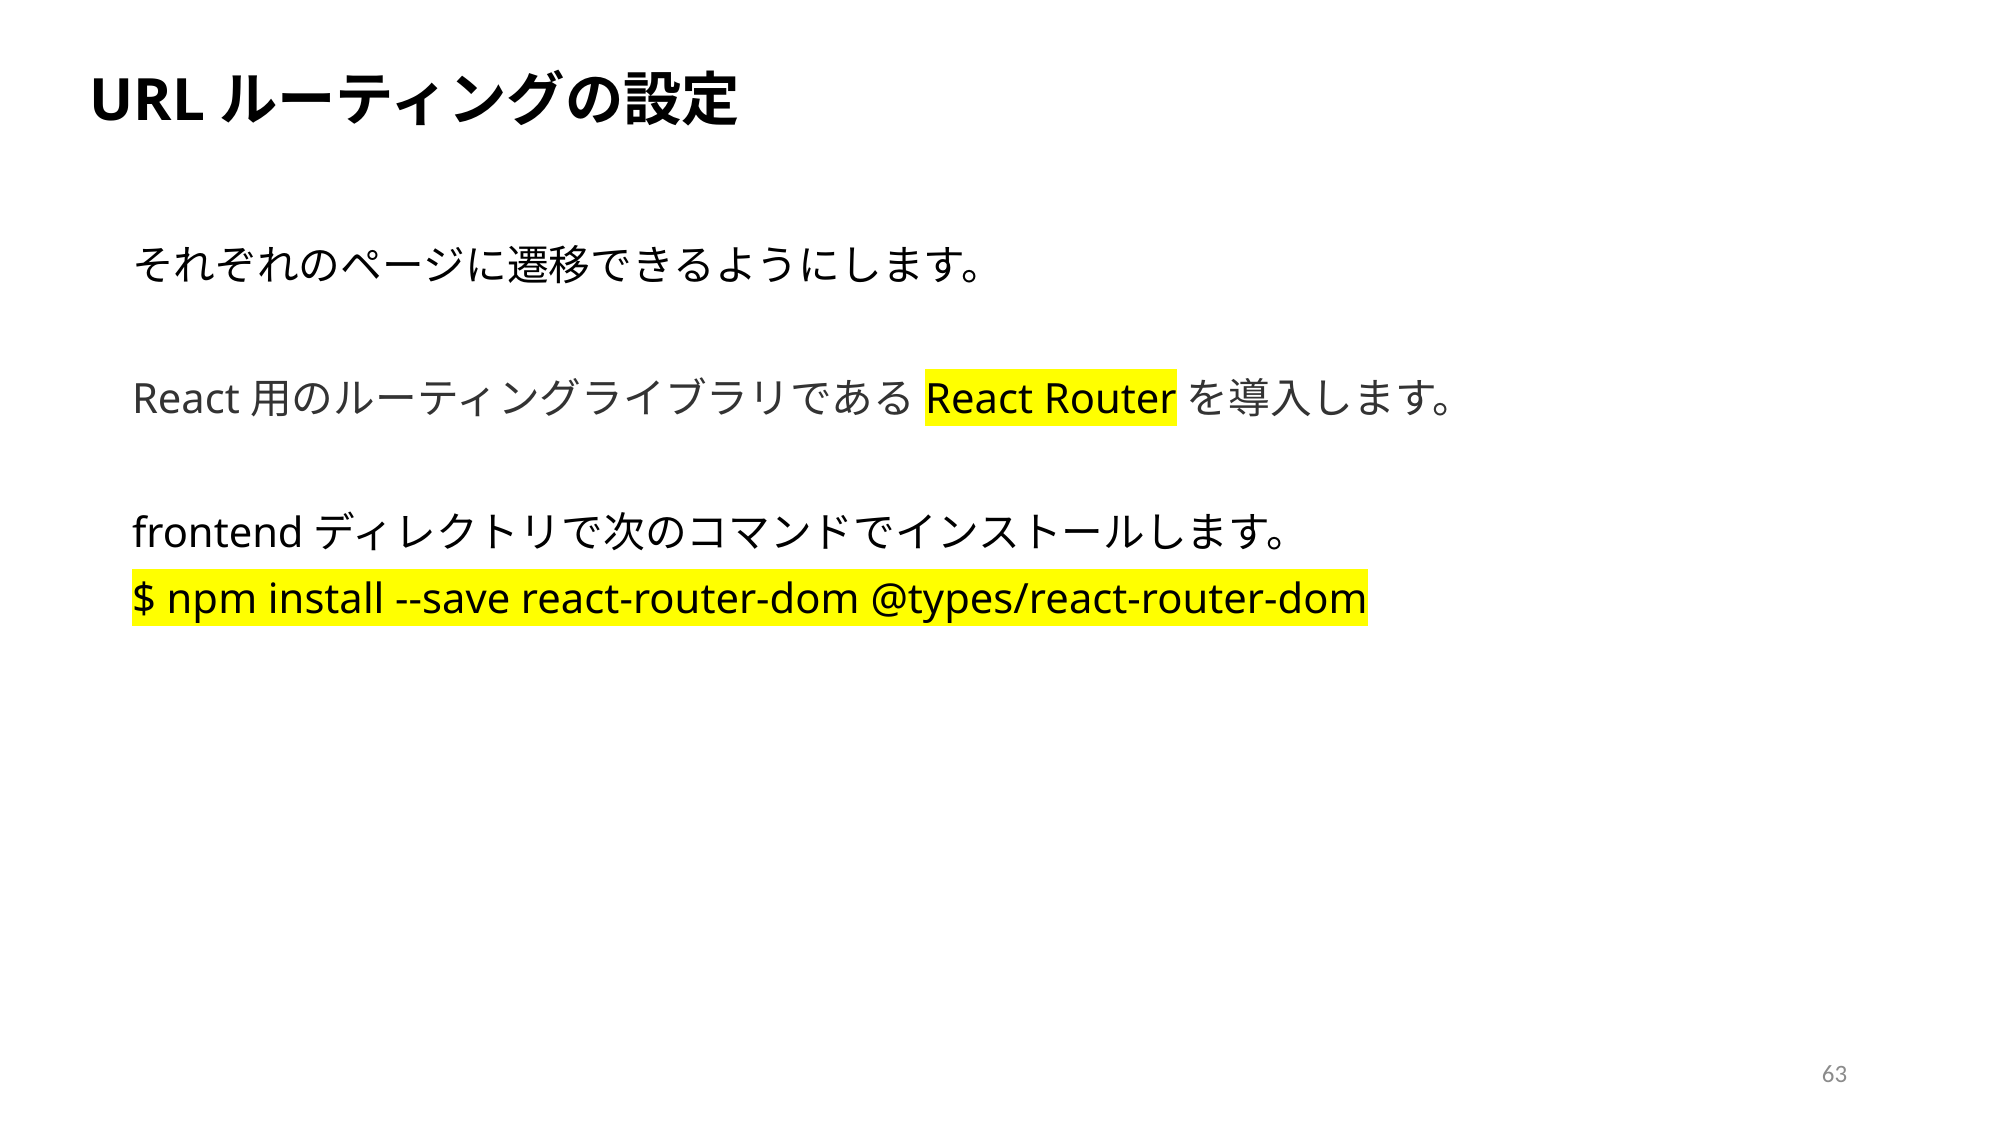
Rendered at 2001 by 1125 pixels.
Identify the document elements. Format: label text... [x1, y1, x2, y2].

text_box URLルーティングの設定 [74, 54, 1454, 140]
text_box それぞれのページに遷移できるようにします。 React用のルーティングライブラリであるReact Routerを導入します。 frontendディレクトリで次のコマンドでインストールします。 $ npm install --save react-router-dom @types/react-router-dom [117, 214, 1904, 697]
slide_number 63 [1412, 1042, 1863, 1103]
